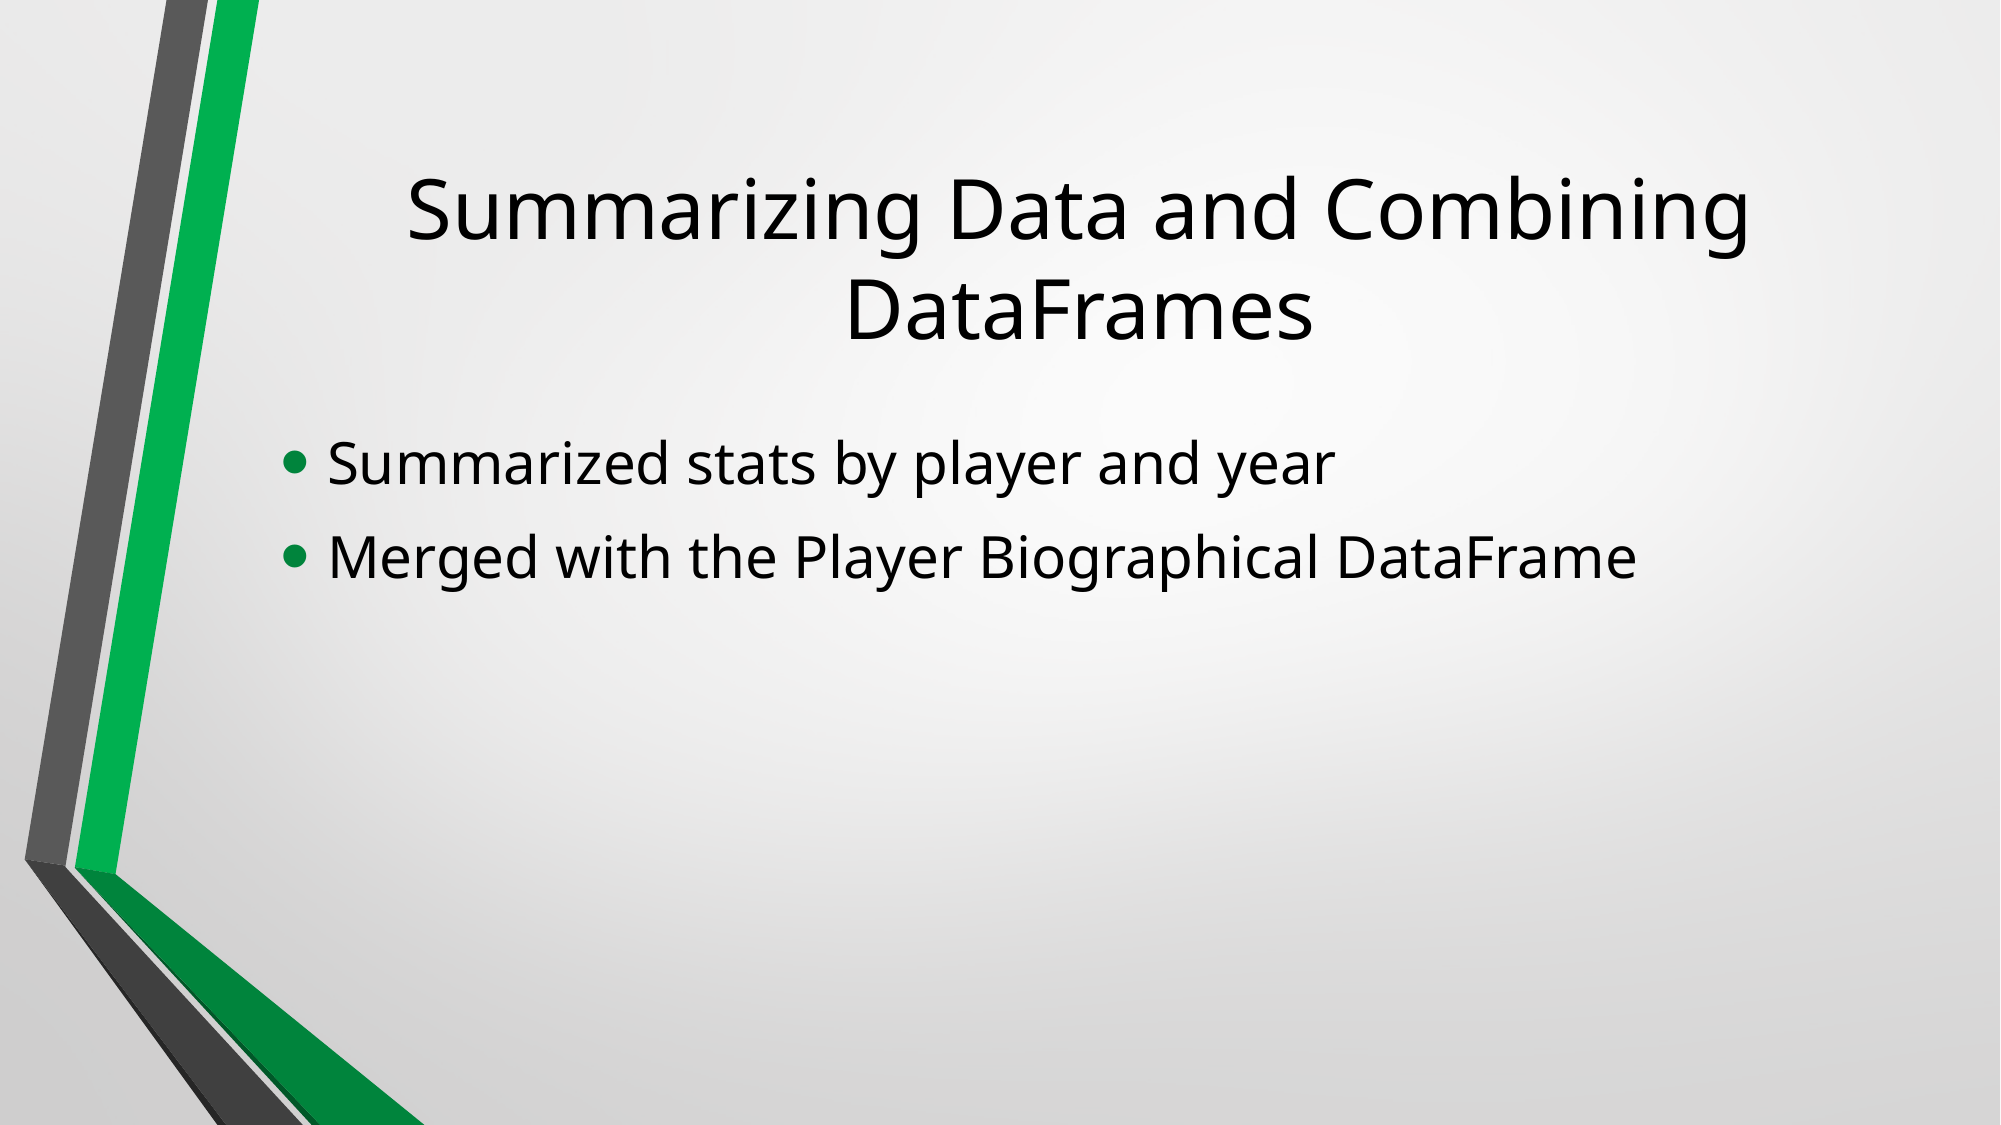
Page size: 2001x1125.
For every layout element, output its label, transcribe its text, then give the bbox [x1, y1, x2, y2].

list Summarized stats by player and year Merged with the Player Biographical DataFrame [265, 353, 1866, 663]
title Summarizing Data and Combining DataFrames [243, 112, 1917, 400]
